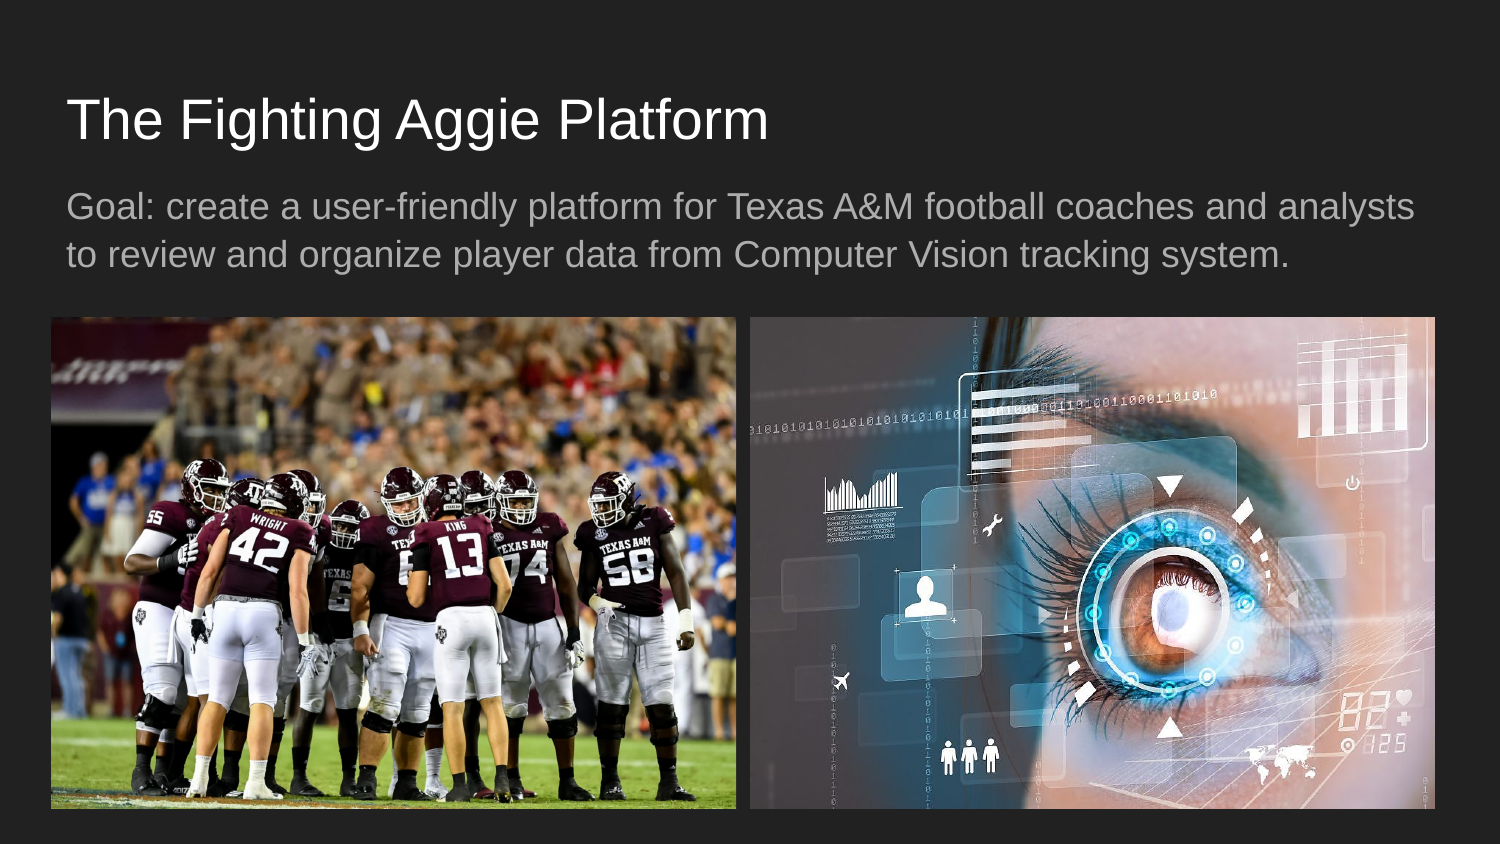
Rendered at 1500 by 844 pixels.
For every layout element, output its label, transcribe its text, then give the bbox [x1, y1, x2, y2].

title The Fighting Aggie Platform [51, 72, 1449, 164]
list Goal: create a user-friendly platform for Texas A&M football coaches and analysts to review and organize player data from Computer Vision tracking system. [51, 164, 1449, 725]
picture [50, 316, 737, 810]
picture [749, 316, 1436, 810]
